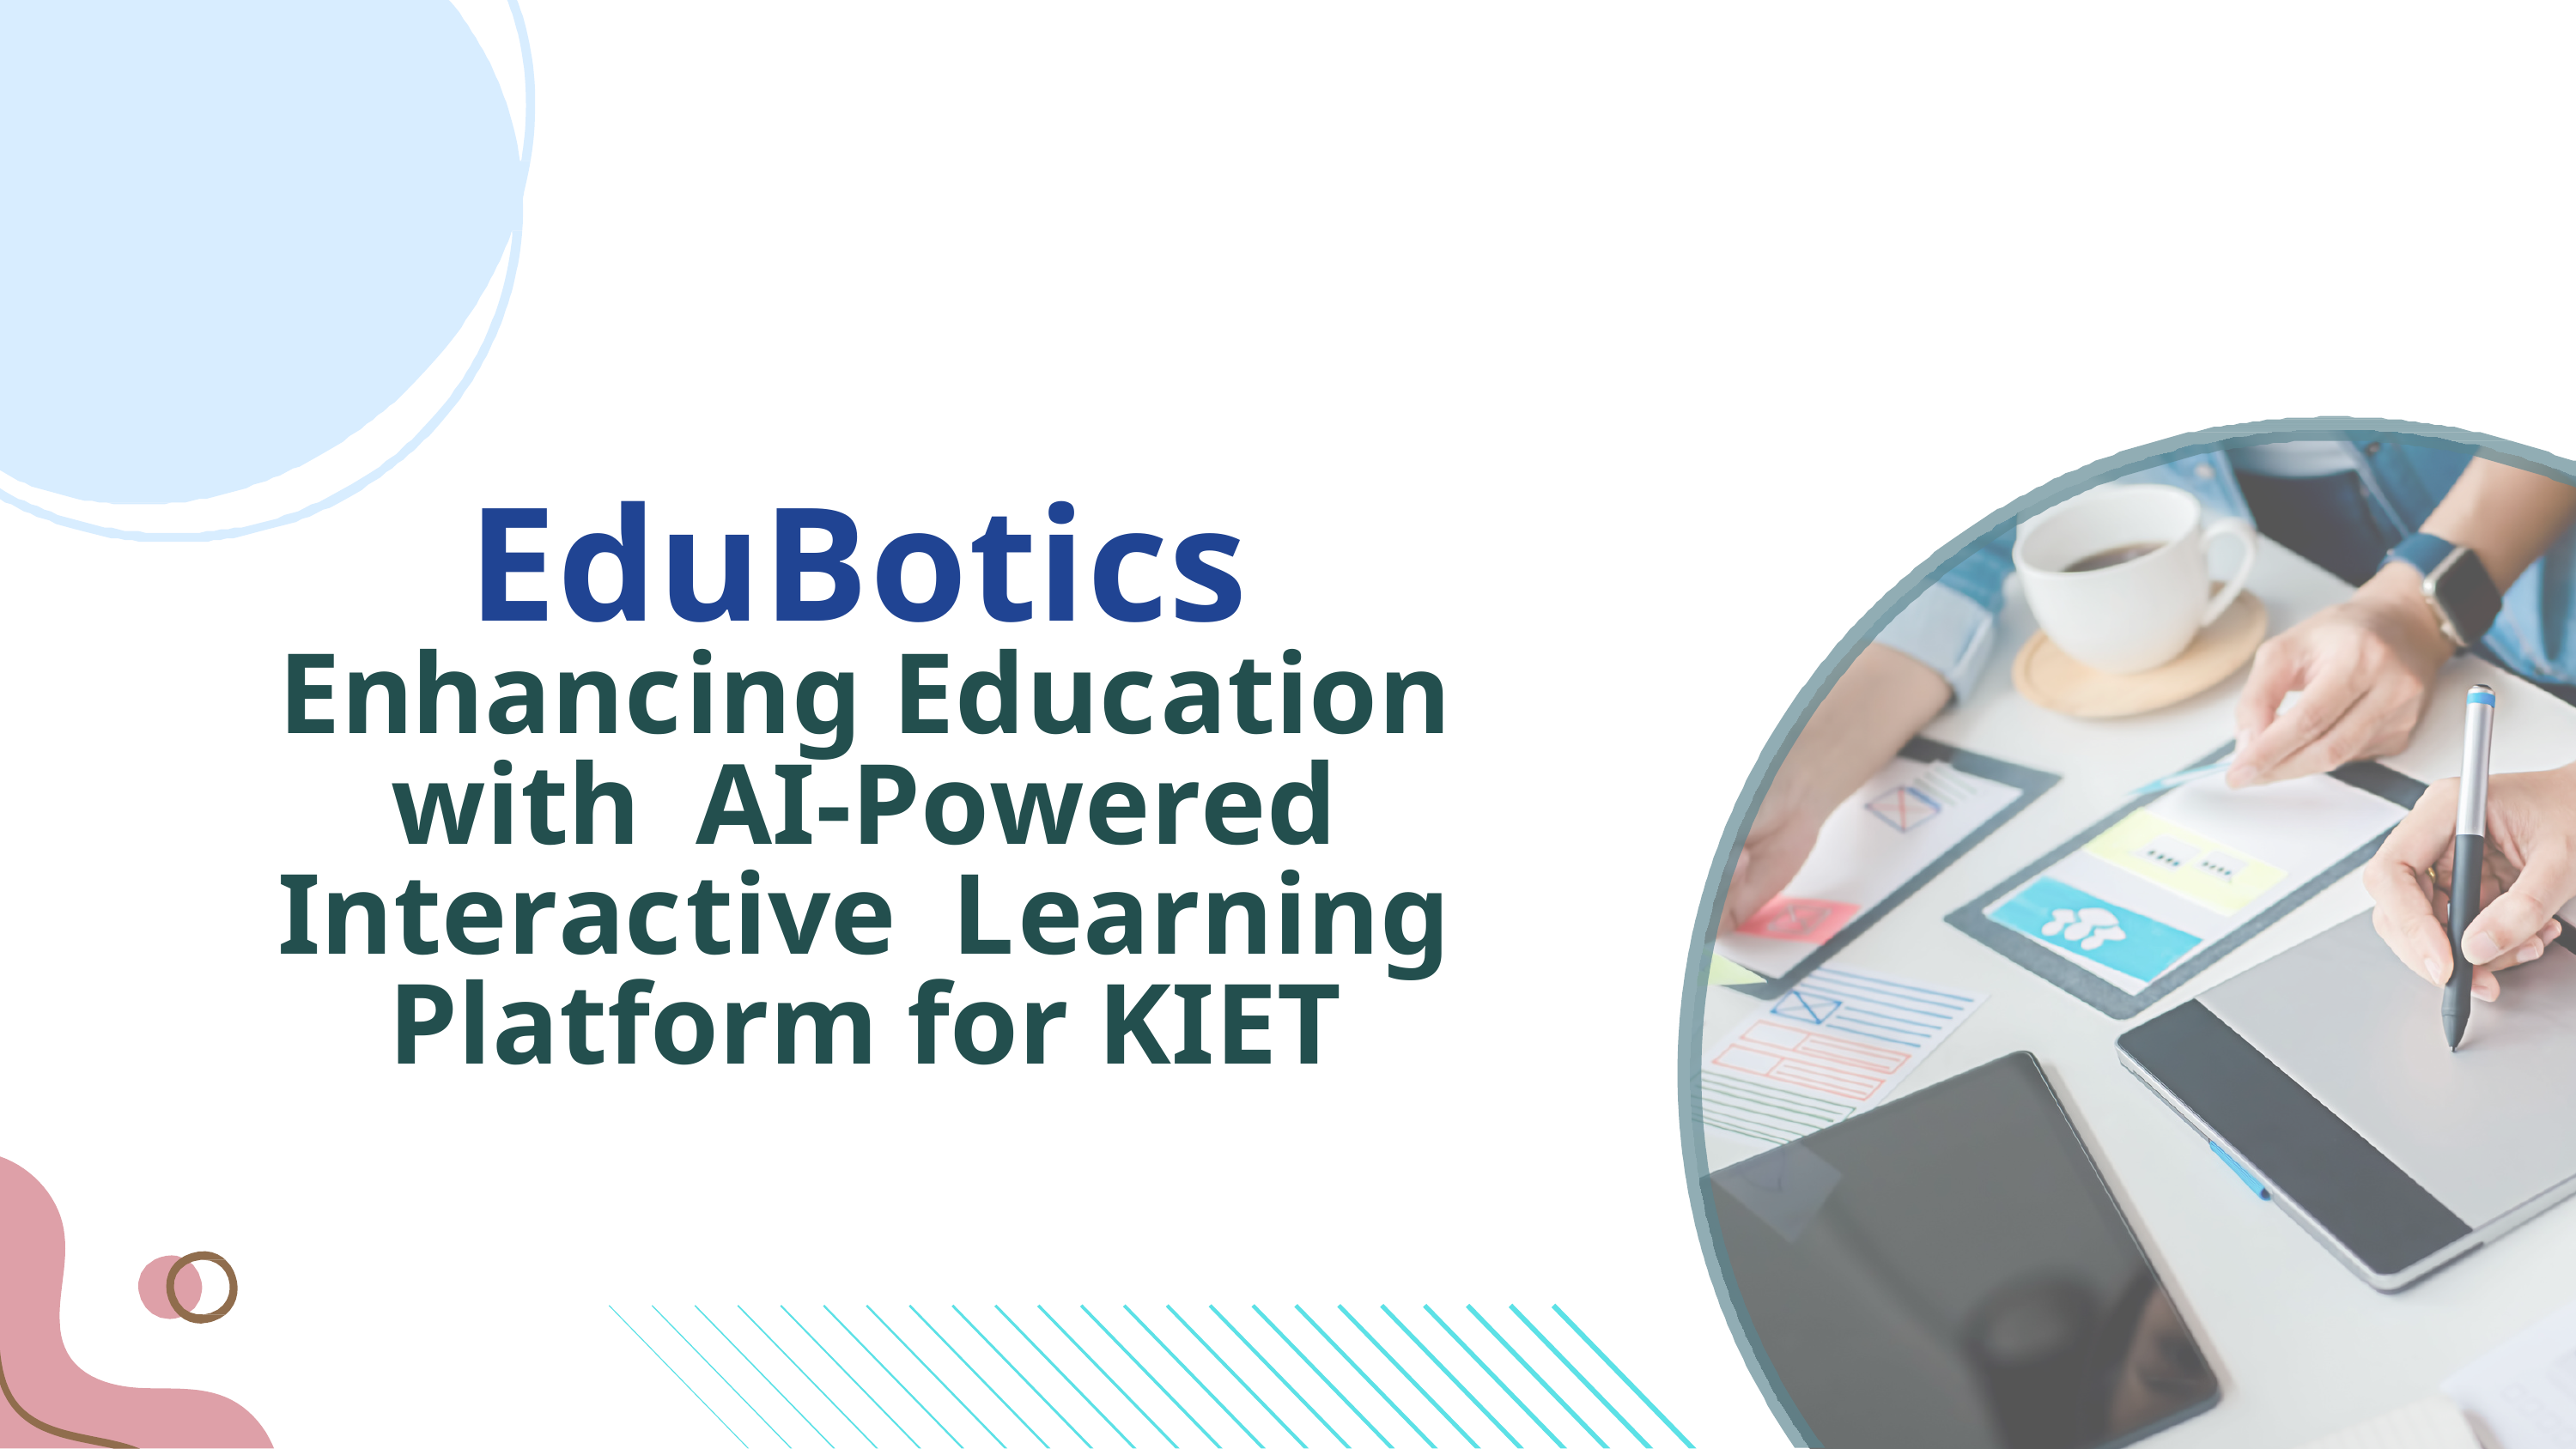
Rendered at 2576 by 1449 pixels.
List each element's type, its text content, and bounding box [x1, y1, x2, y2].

text_box [0, 0, 536, 543]
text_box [608, 415, 2576, 1449]
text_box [0, 1155, 275, 1449]
text_box Enhancing Education with AI-Powered Interactive Learning Platform for KIET [172, 621, 604, 1087]
title EduBotics [466, 462, 604, 621]
